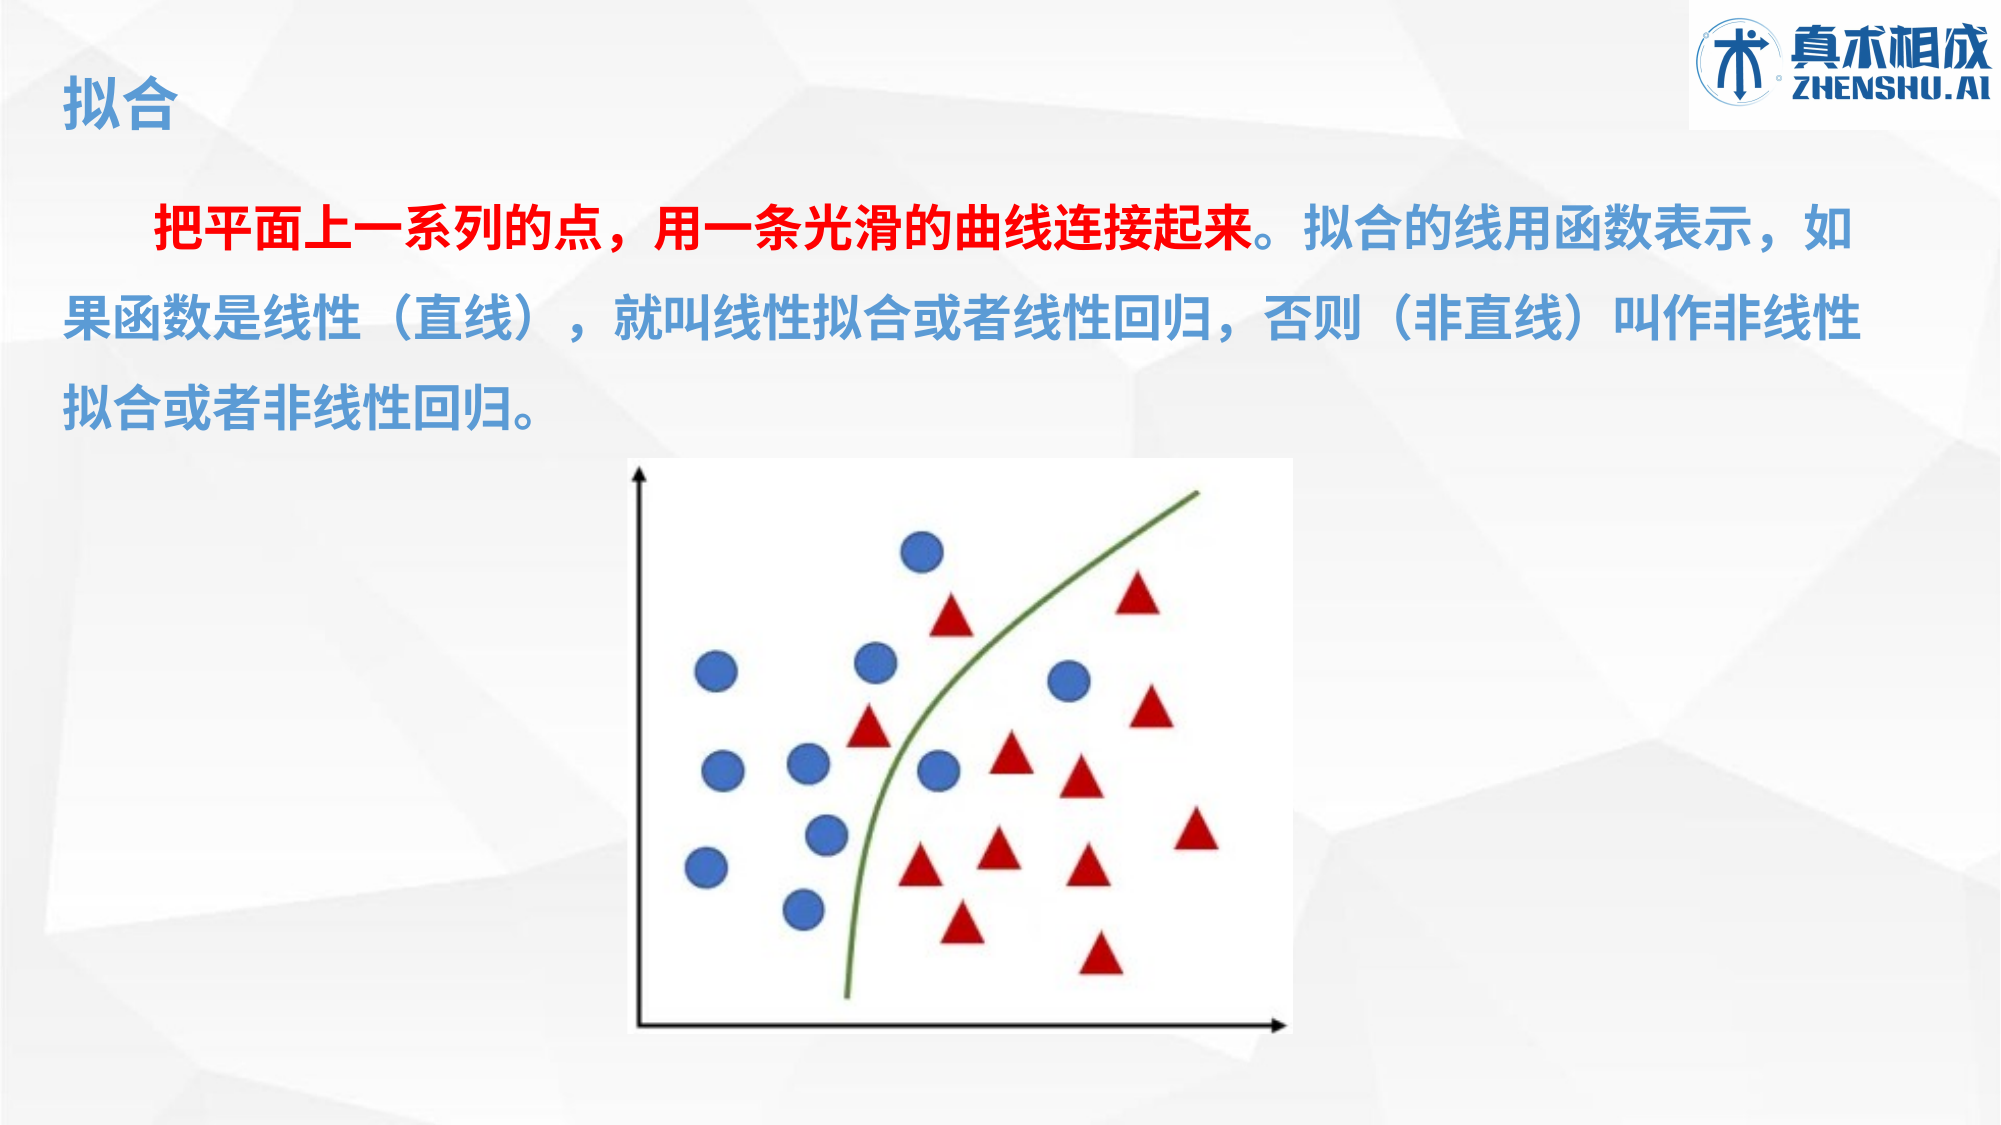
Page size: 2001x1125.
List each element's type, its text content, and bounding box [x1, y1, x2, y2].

text_box 拟合 [48, 59, 1356, 145]
picture [0, 0, 2001, 1125]
text_box 把平面上一系列的点，用一条光滑的曲线连接起来。拟合的线用函数表示，如果函数是线性（直线），就叫线性拟合或者线性回归，否则（非直线）叫作非线性拟合或者非线性回归。 [48, 159, 1896, 445]
